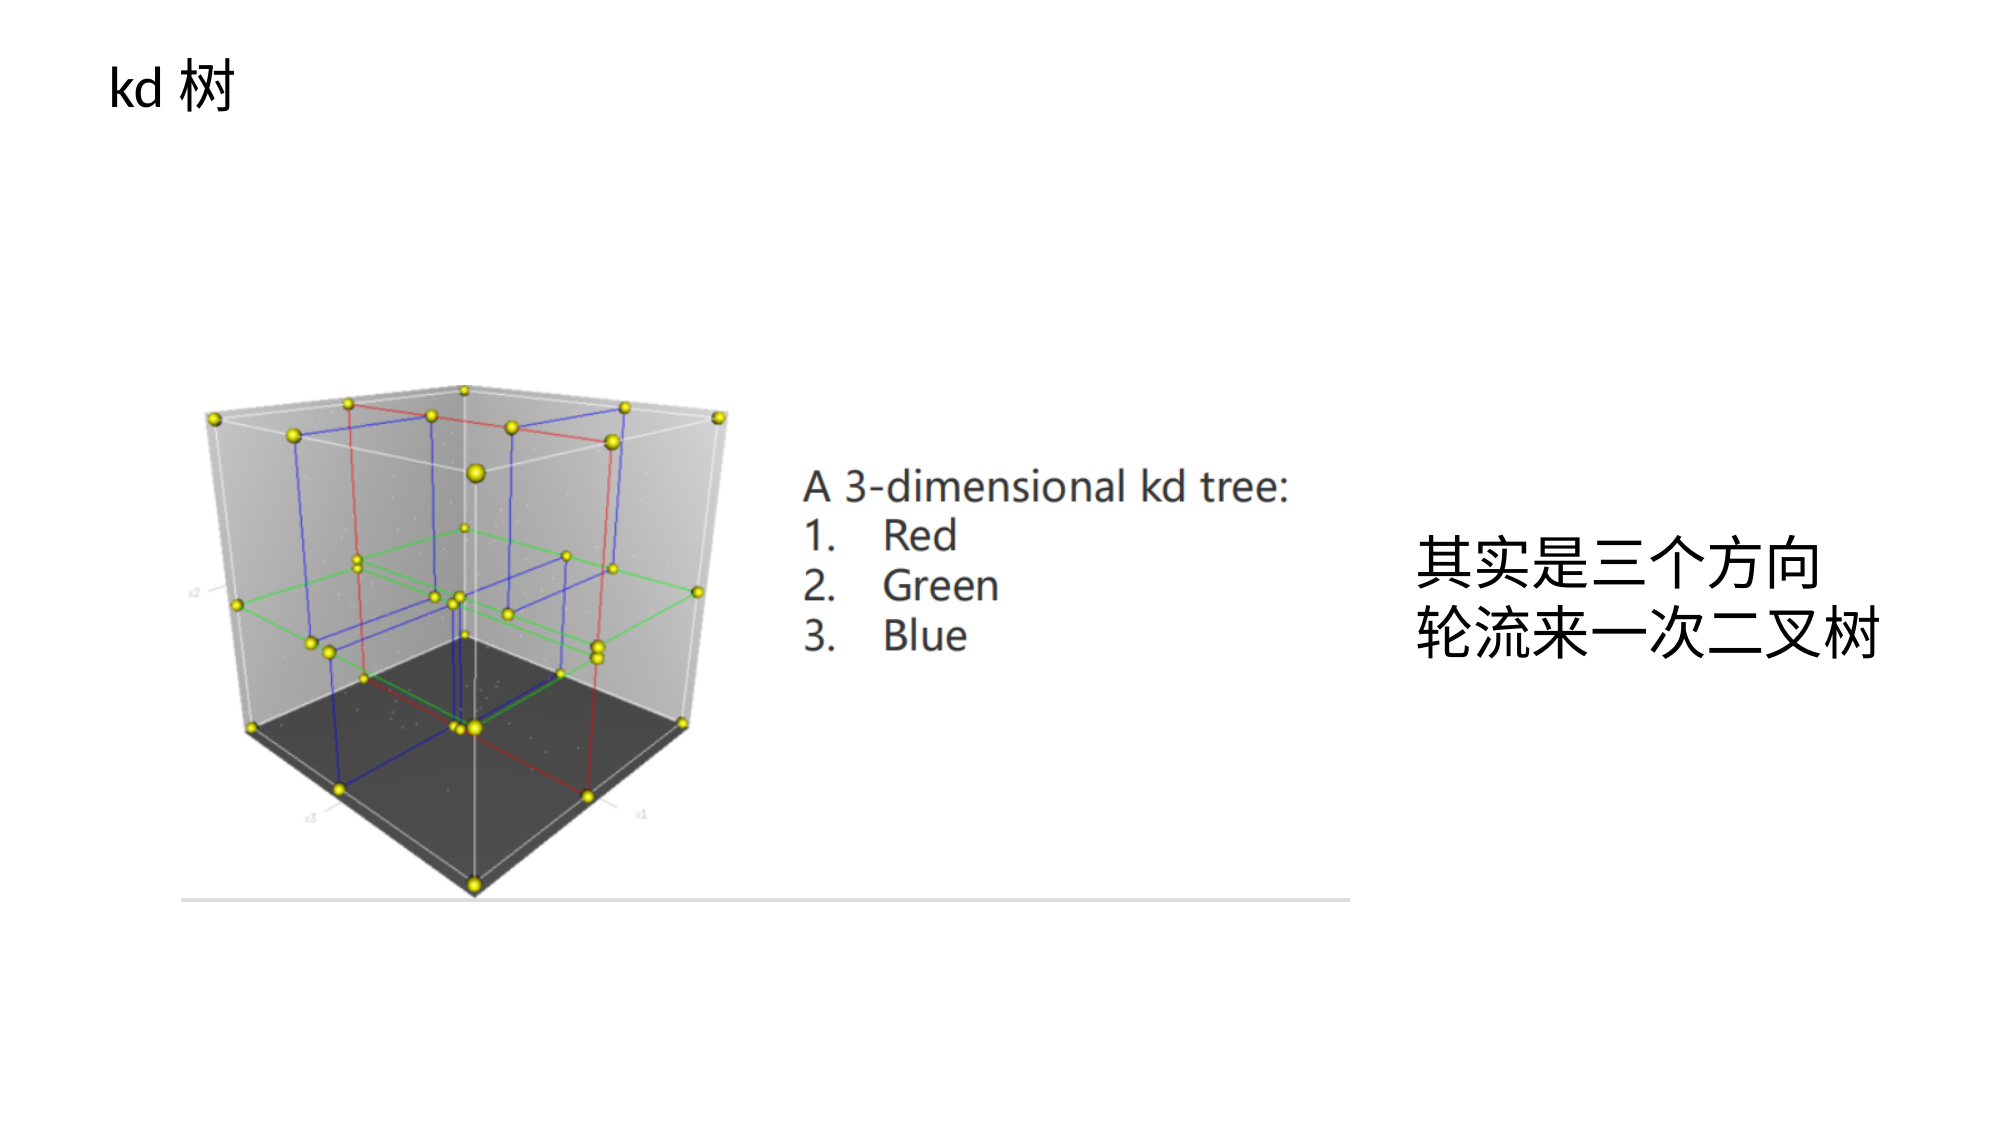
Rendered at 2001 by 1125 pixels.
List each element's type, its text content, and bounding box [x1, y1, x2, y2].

text_box kd树 [93, 41, 1437, 127]
text_box 其实是三个方向 轮流来一次二叉树 [1400, 518, 2000, 674]
picture [181, 379, 1350, 902]
